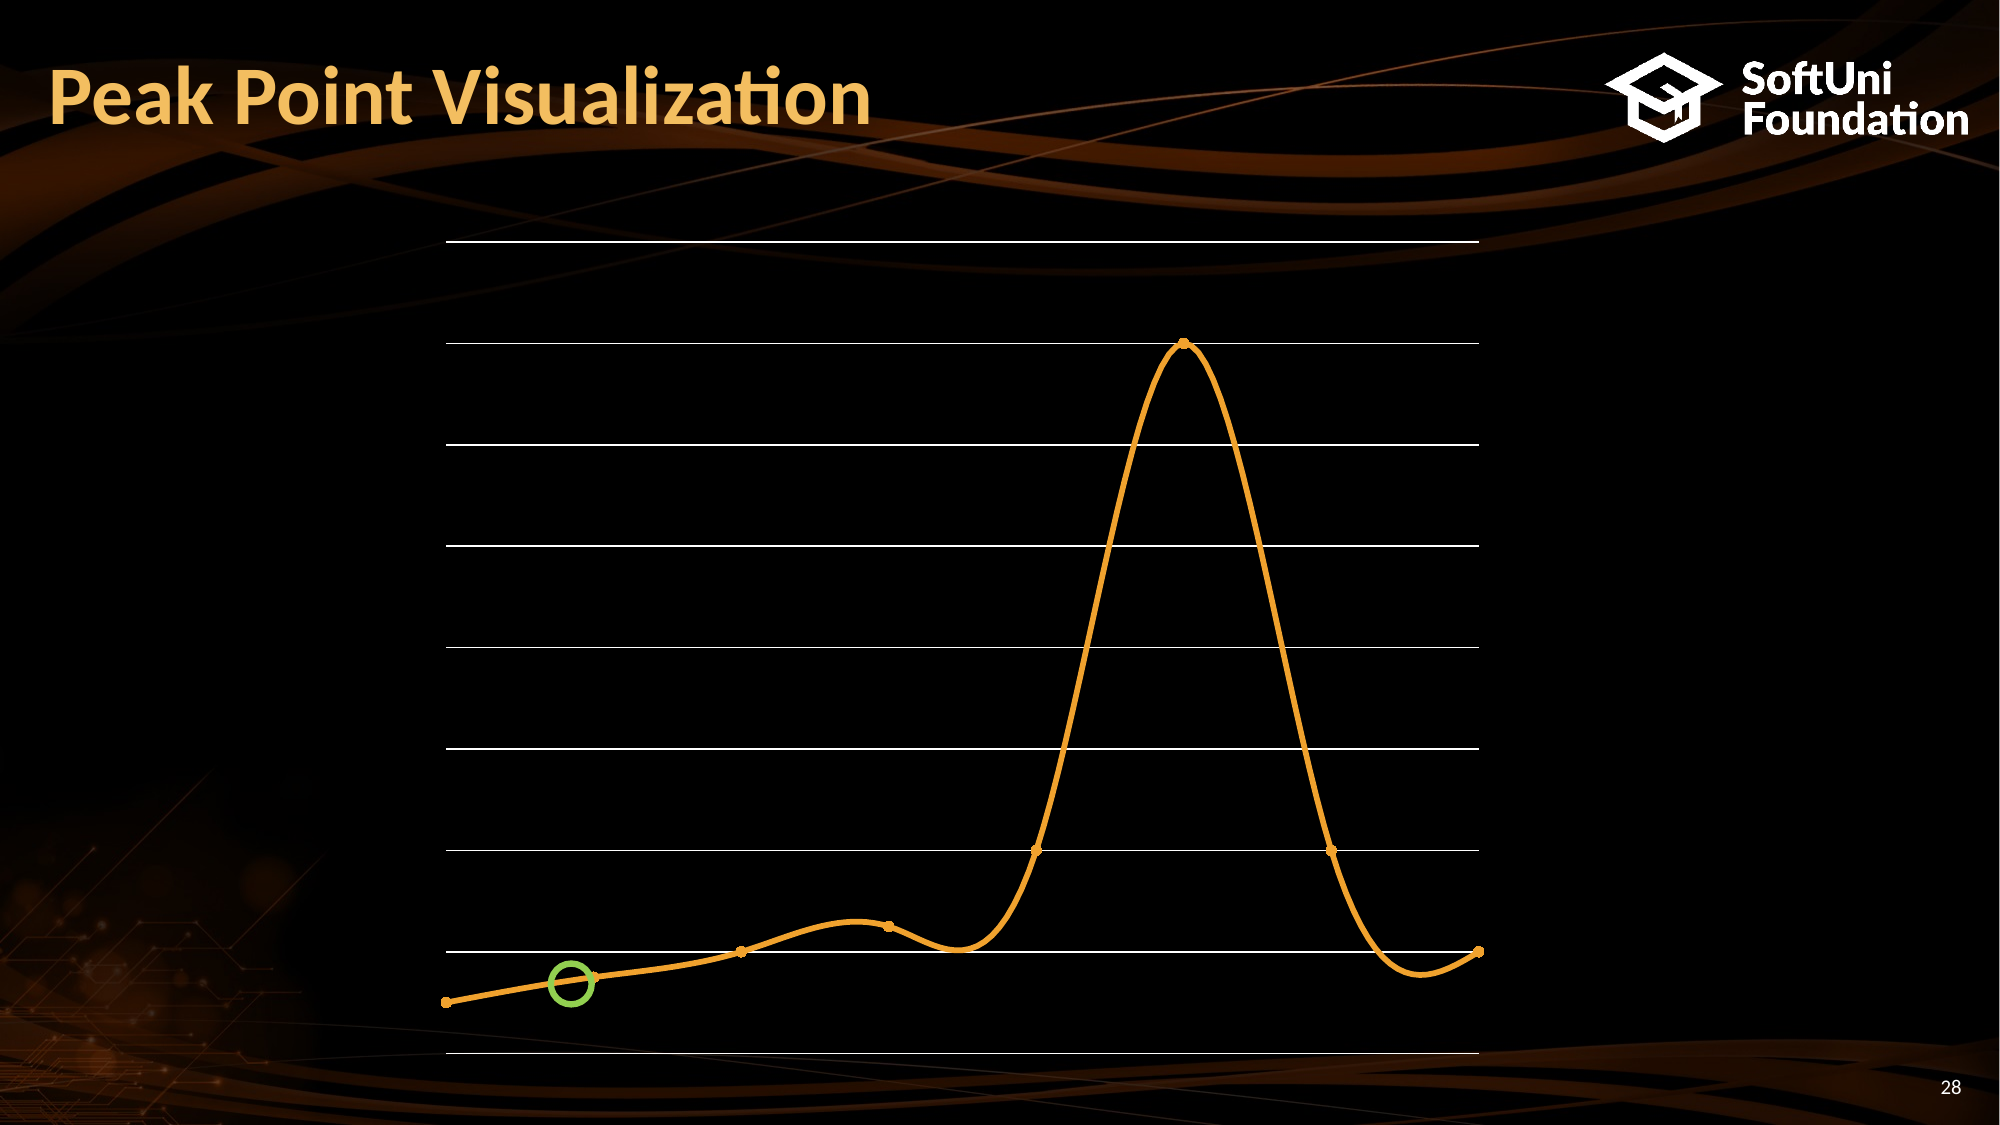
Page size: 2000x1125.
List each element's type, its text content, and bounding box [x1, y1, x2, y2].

text_box Peak Point Visualization [30, 6, 1602, 189]
text_box 26 [1897, 1070, 1968, 1103]
picture [0, 0, 2000, 1125]
chart [424, 224, 1501, 1071]
